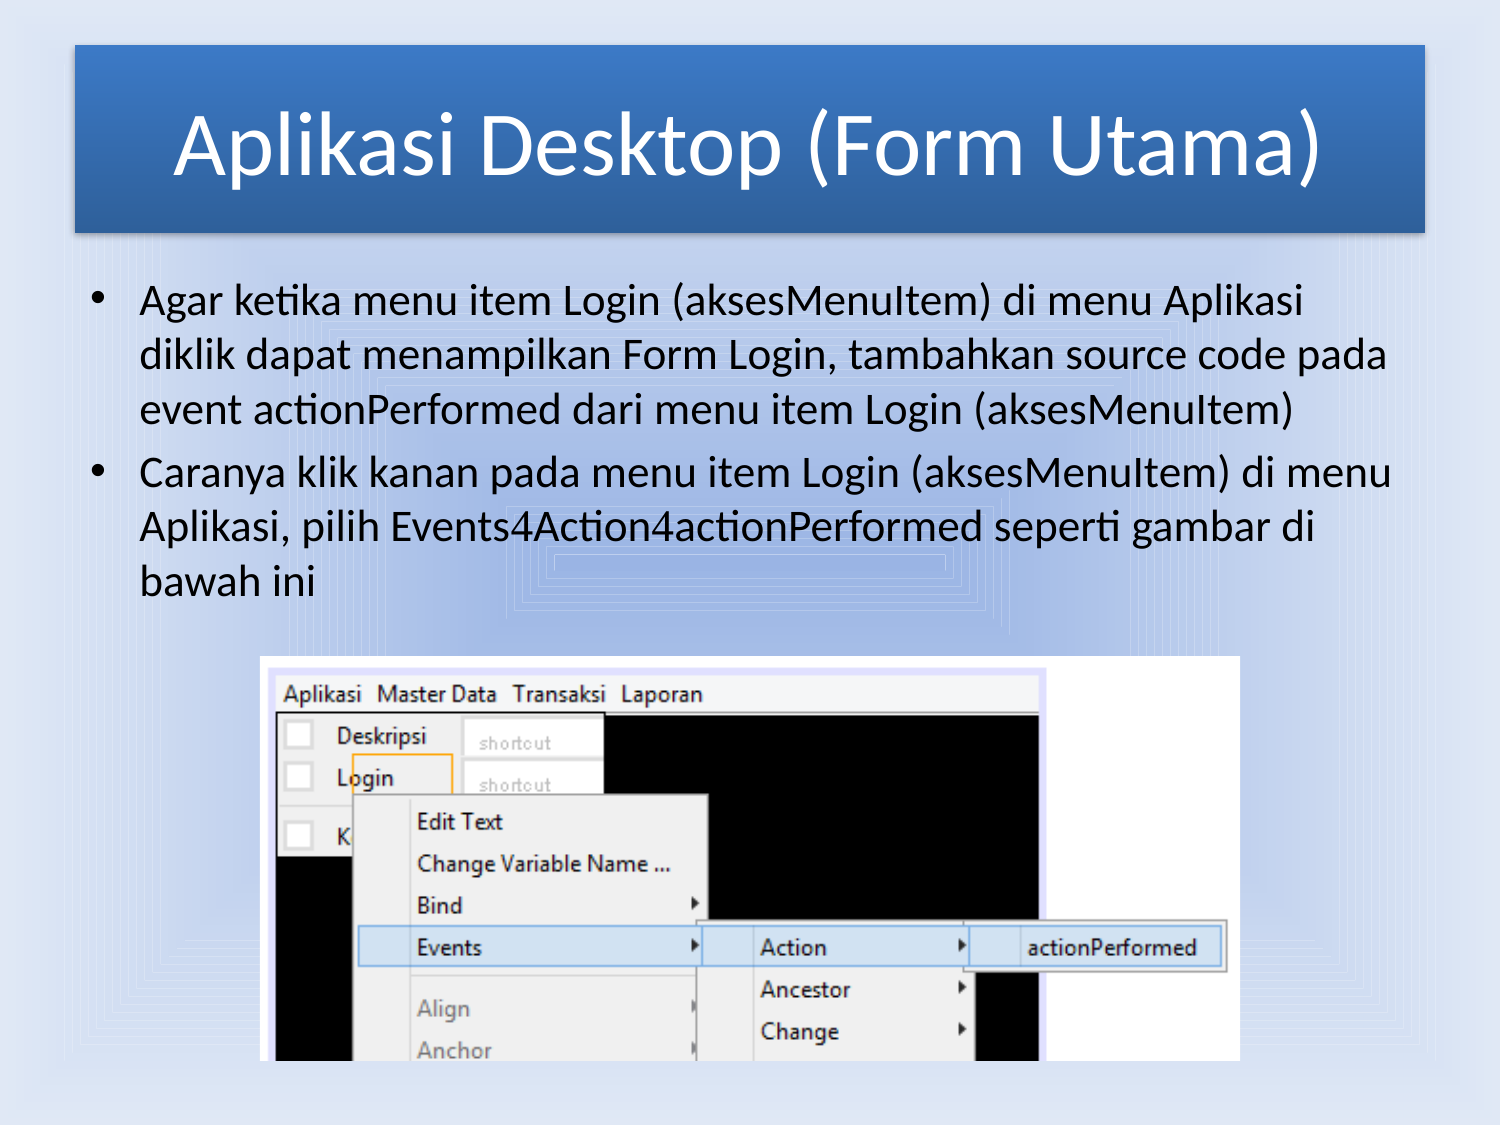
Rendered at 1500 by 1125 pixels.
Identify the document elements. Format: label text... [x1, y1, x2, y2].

picture [259, 656, 1241, 1061]
list Agar ketika menu item Login (aksesMenuItem) di menu Aplikasi diklik dapat menampilkan Form Login, tambahkan source code pada event actionPerformed dari menu item Login (aksesMenuItem) Caranya klik kanan pada menu item Login (aksesMenuItem) di menu Aplikasi, pilih EventsActionactionPerformed seperti gambar di bawah ini [75, 262, 1425, 657]
title Aplikasi Desktop (Form Utama) [75, 45, 1425, 233]
